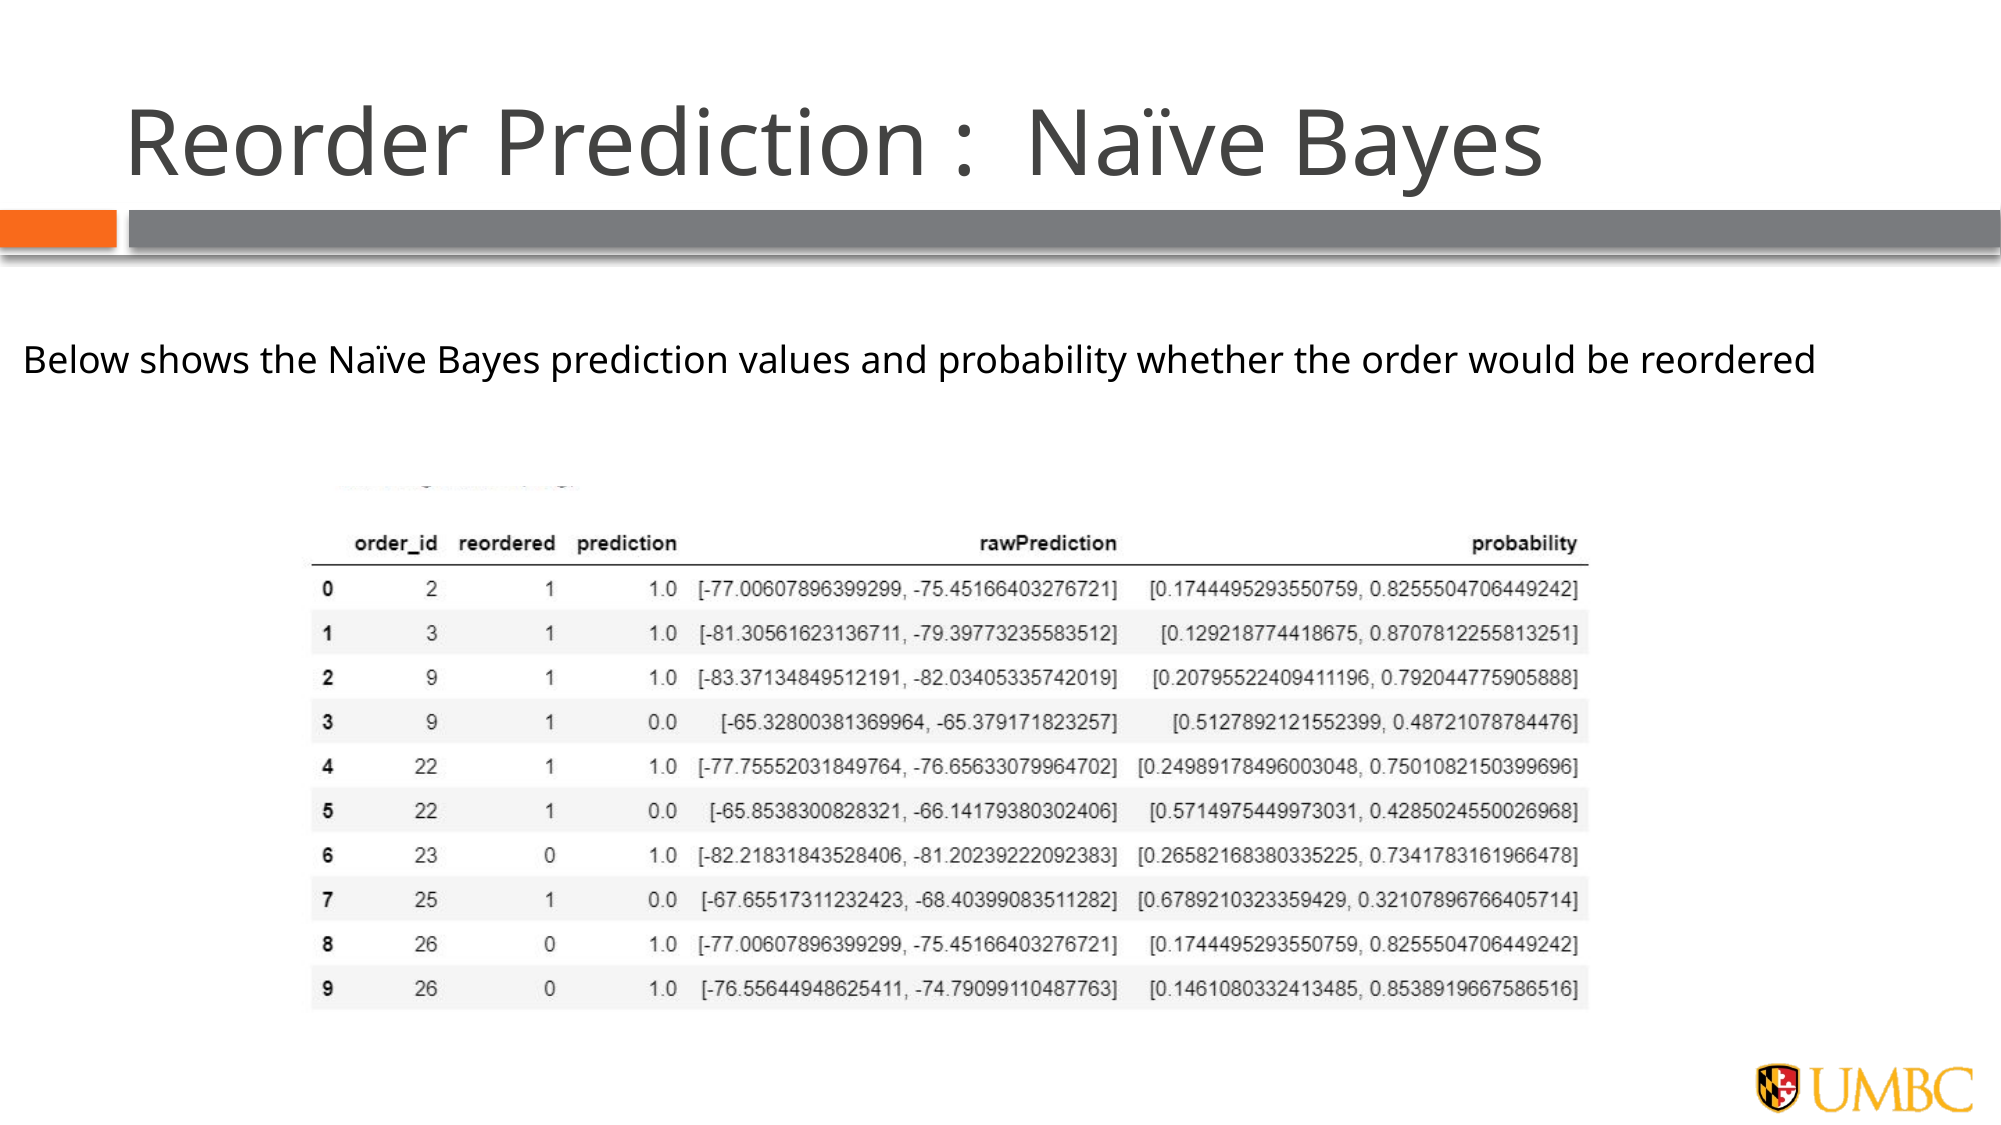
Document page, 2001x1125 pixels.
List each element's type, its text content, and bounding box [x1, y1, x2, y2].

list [291, 485, 1629, 1028]
title Reorder Prediction : Naïve Bayes [108, 57, 1892, 221]
text_box Below shows the Naïve Bayes prediction values and probability whether the order would be reordered [7, 328, 1843, 389]
picture [1754, 978, 1975, 1125]
